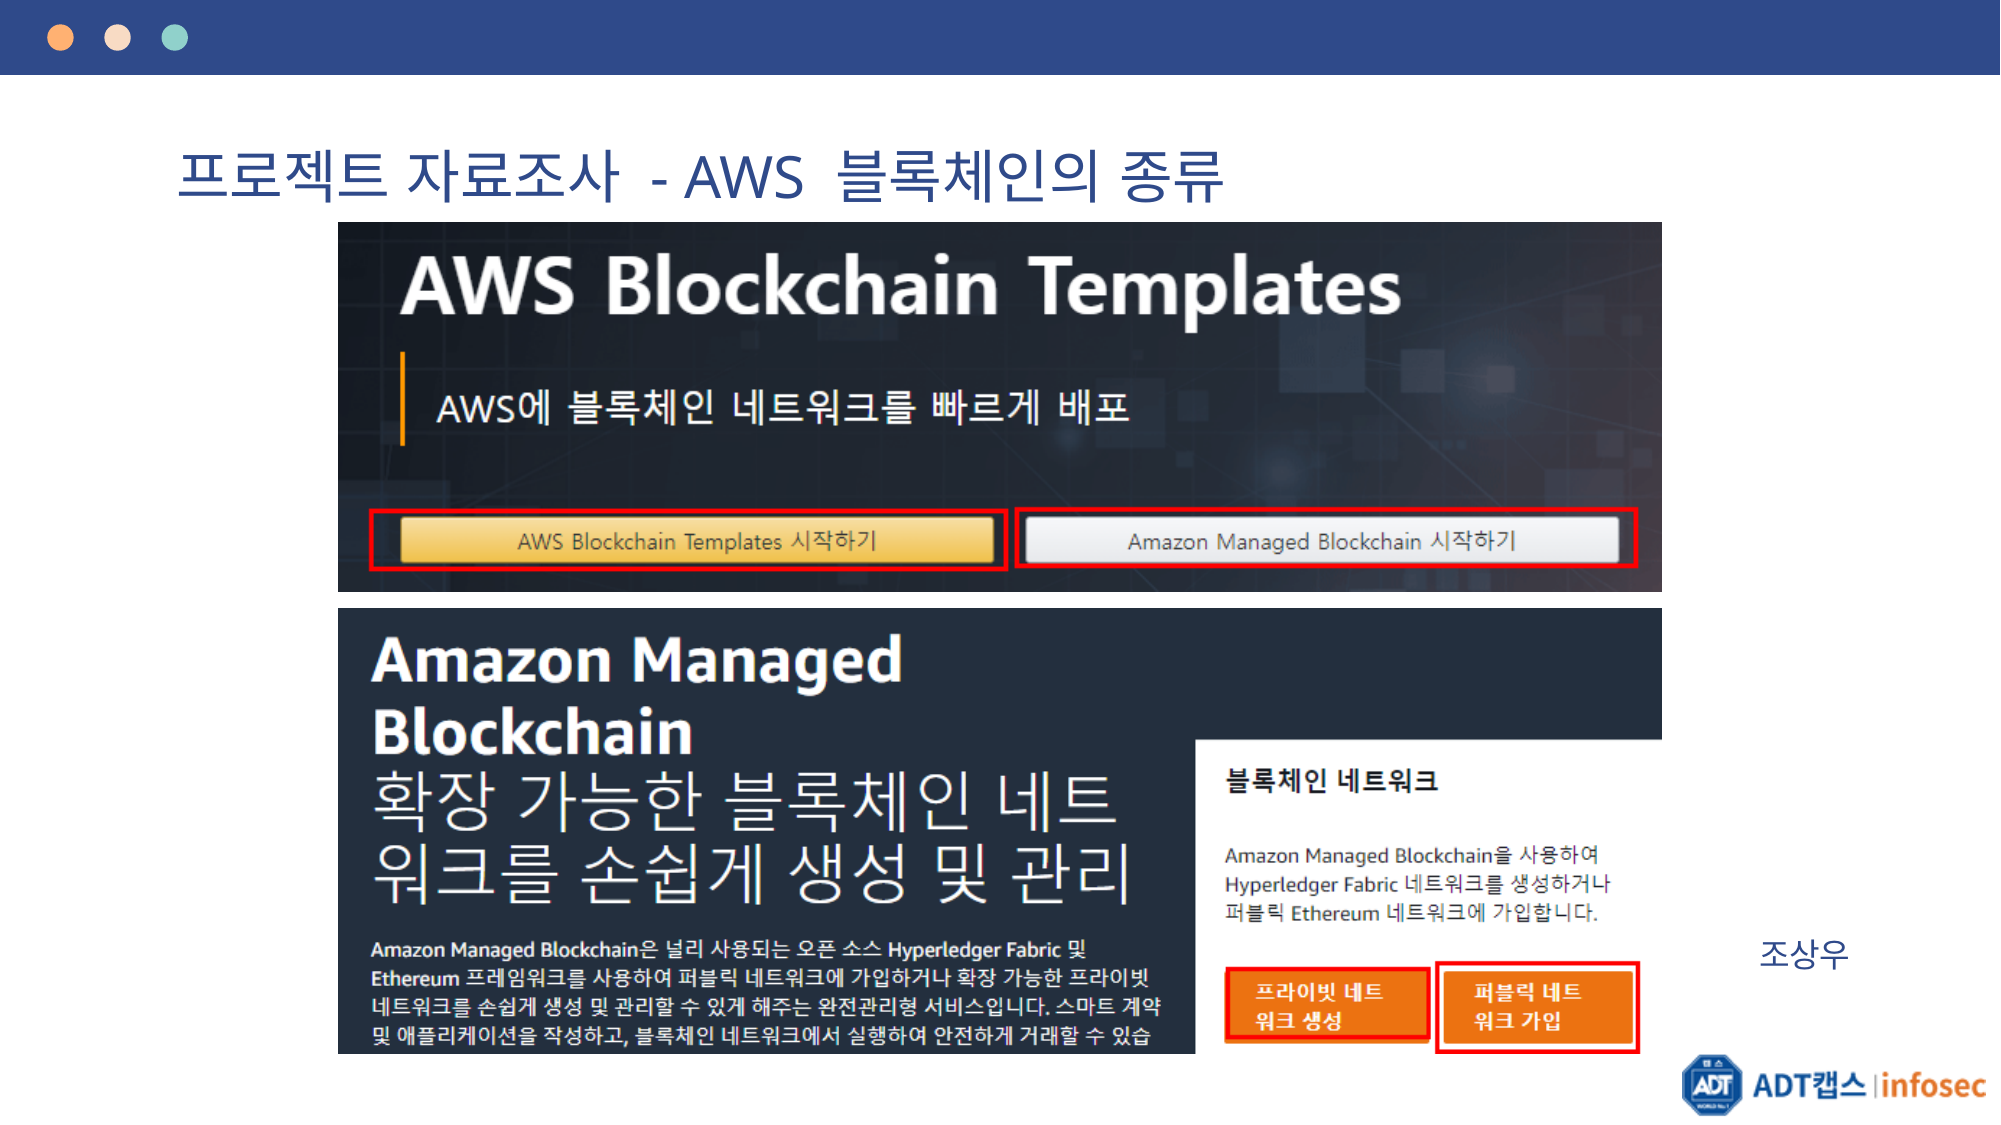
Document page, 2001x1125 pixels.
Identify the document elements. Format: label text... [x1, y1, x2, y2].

picture [337, 608, 1662, 1054]
picture [1682, 1052, 1986, 1118]
picture [337, 222, 1662, 592]
title 프로젝트 자료조사 - AWS 블록체인의 종류 [156, 120, 1844, 223]
text_box 조상우 [1744, 926, 1986, 981]
